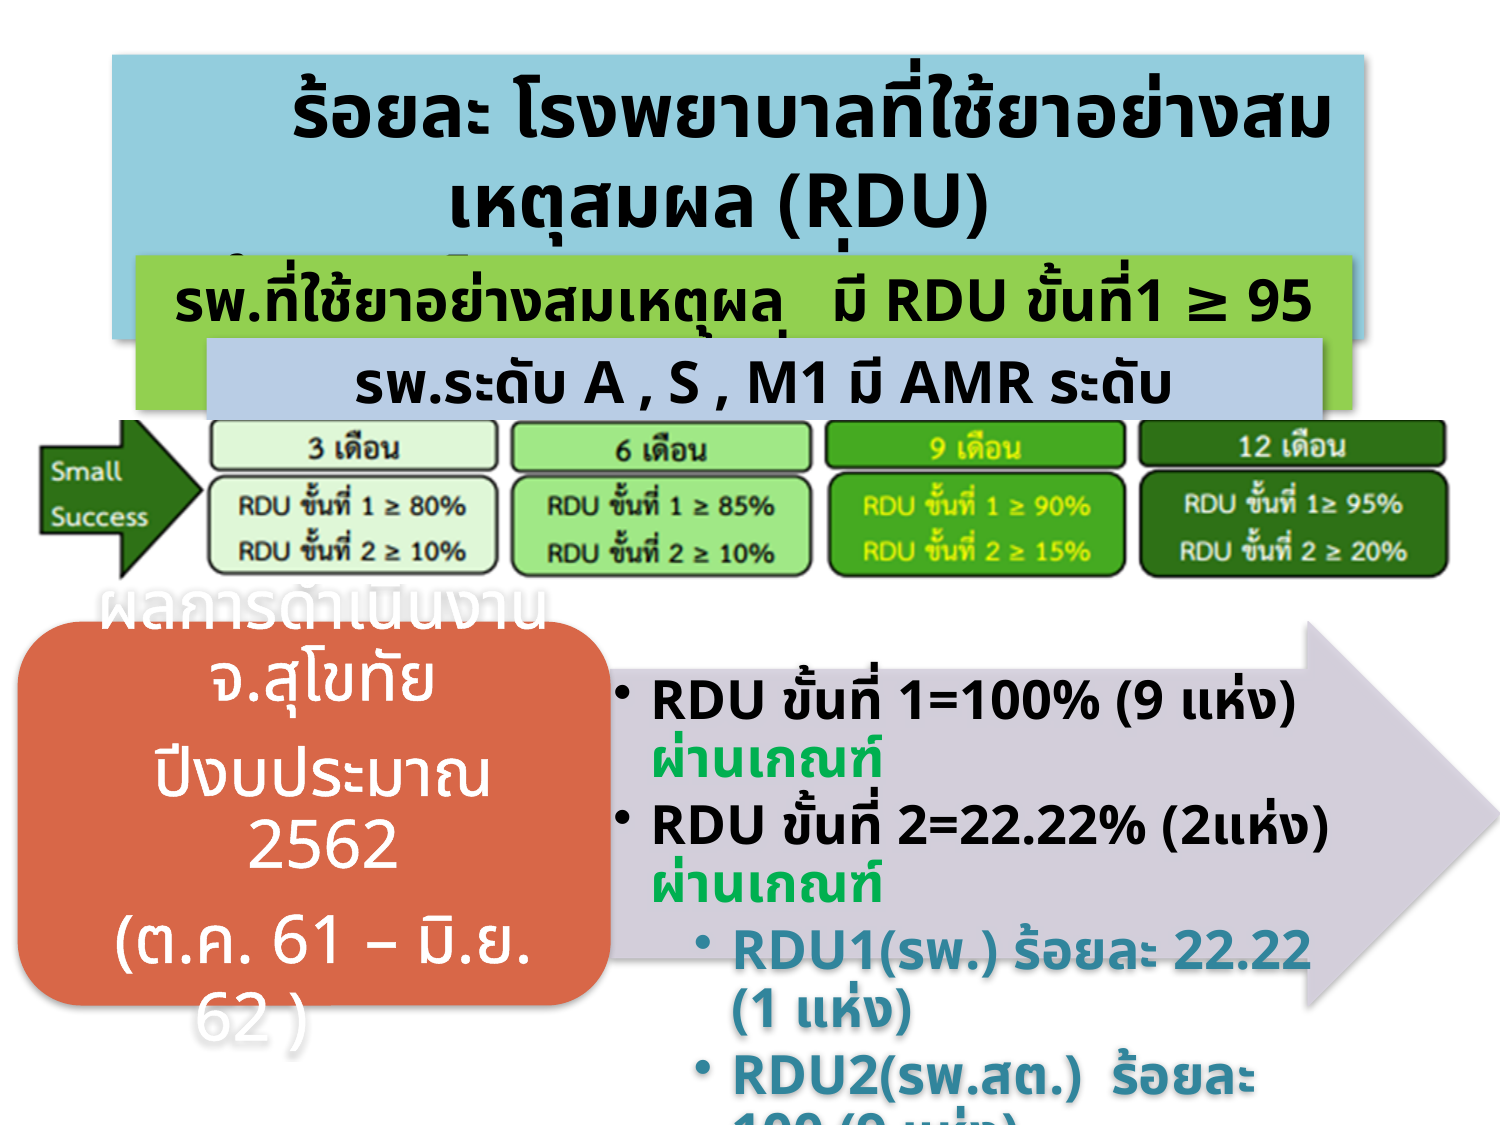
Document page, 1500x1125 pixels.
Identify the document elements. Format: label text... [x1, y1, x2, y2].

text_box รพ.ระดับ A , S , M1 มี AMR ระดับ intermediate ≥ 20% [206, 338, 1323, 419]
text_box ร้อยละ โรงพยาบาลที่ใช้ยาอย่างสมเหตุสมผล (RDU) ร้อยละ โรงพยาบาลที่มีระบบ AMR [112, 54, 1365, 340]
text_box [17, 621, 1500, 1007]
text_box รพ.ที่ใช้ยาอย่างสมเหตุผล มี RDU ขั้นที่1 ≥ 95 และ RDUขั้นที่2 ≥ 20% [135, 255, 1353, 410]
picture [27, 420, 1466, 584]
